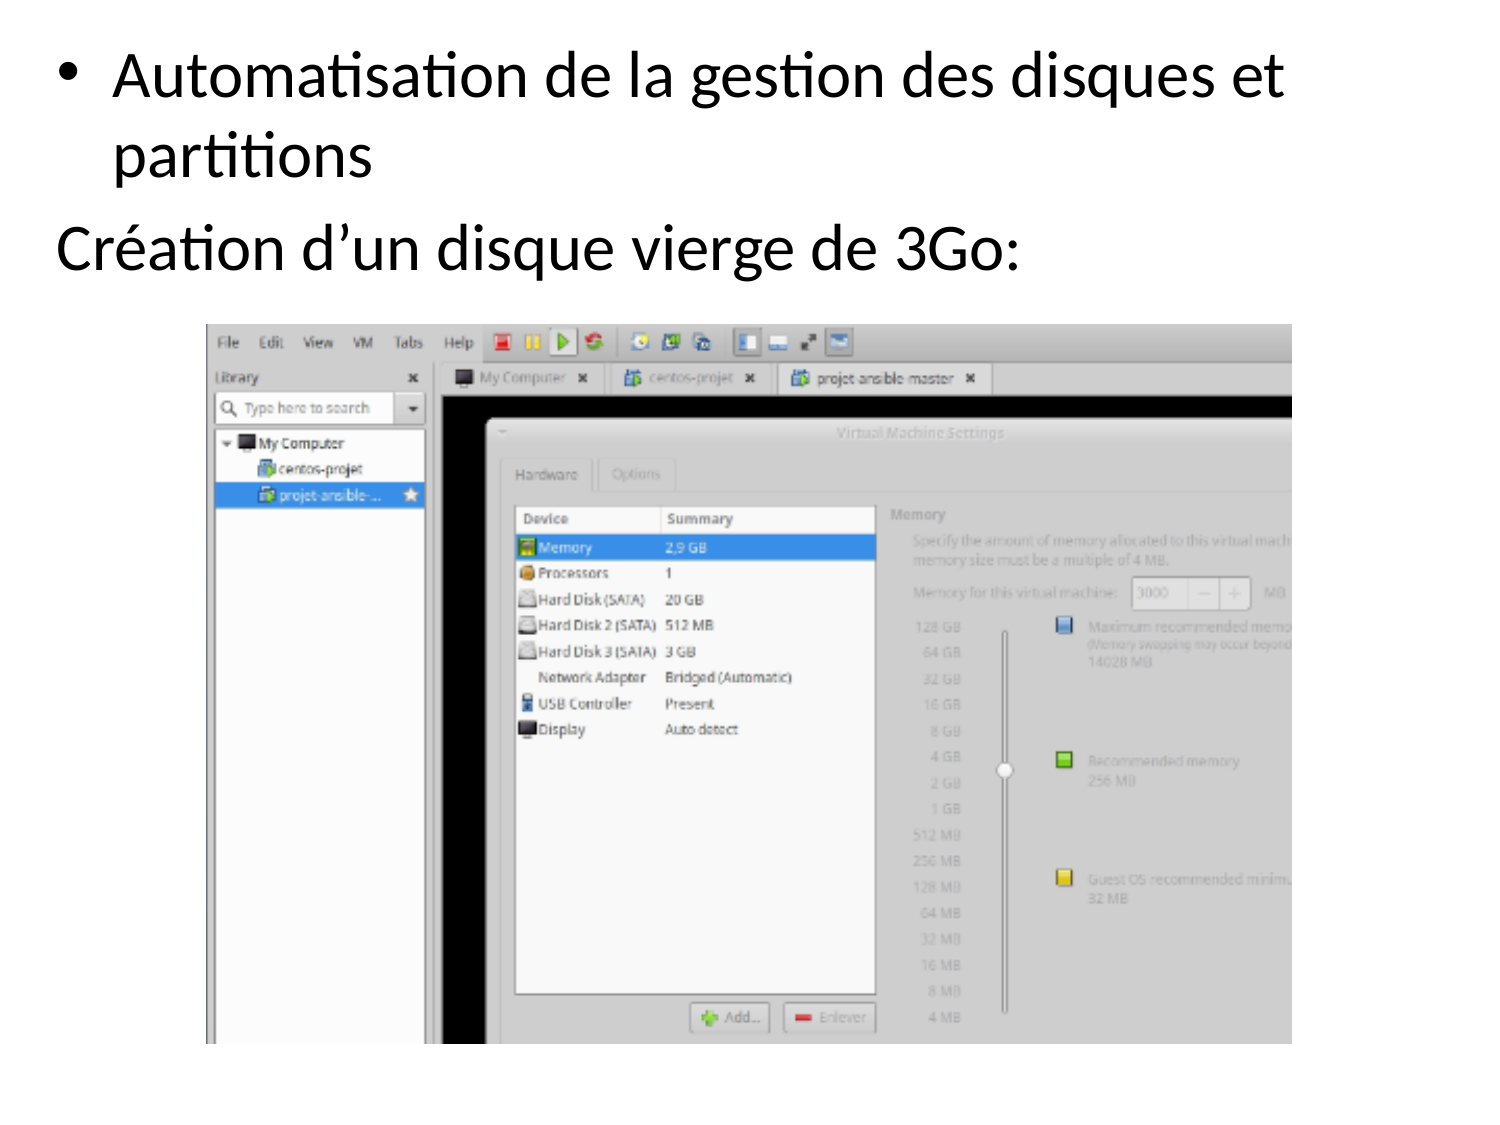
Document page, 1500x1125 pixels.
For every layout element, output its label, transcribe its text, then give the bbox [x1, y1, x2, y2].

list Automatisation de la gestion des disques et partitions Création d’un disque vierge de 3Go: [41, 23, 1466, 1102]
picture [205, 324, 1292, 1044]
